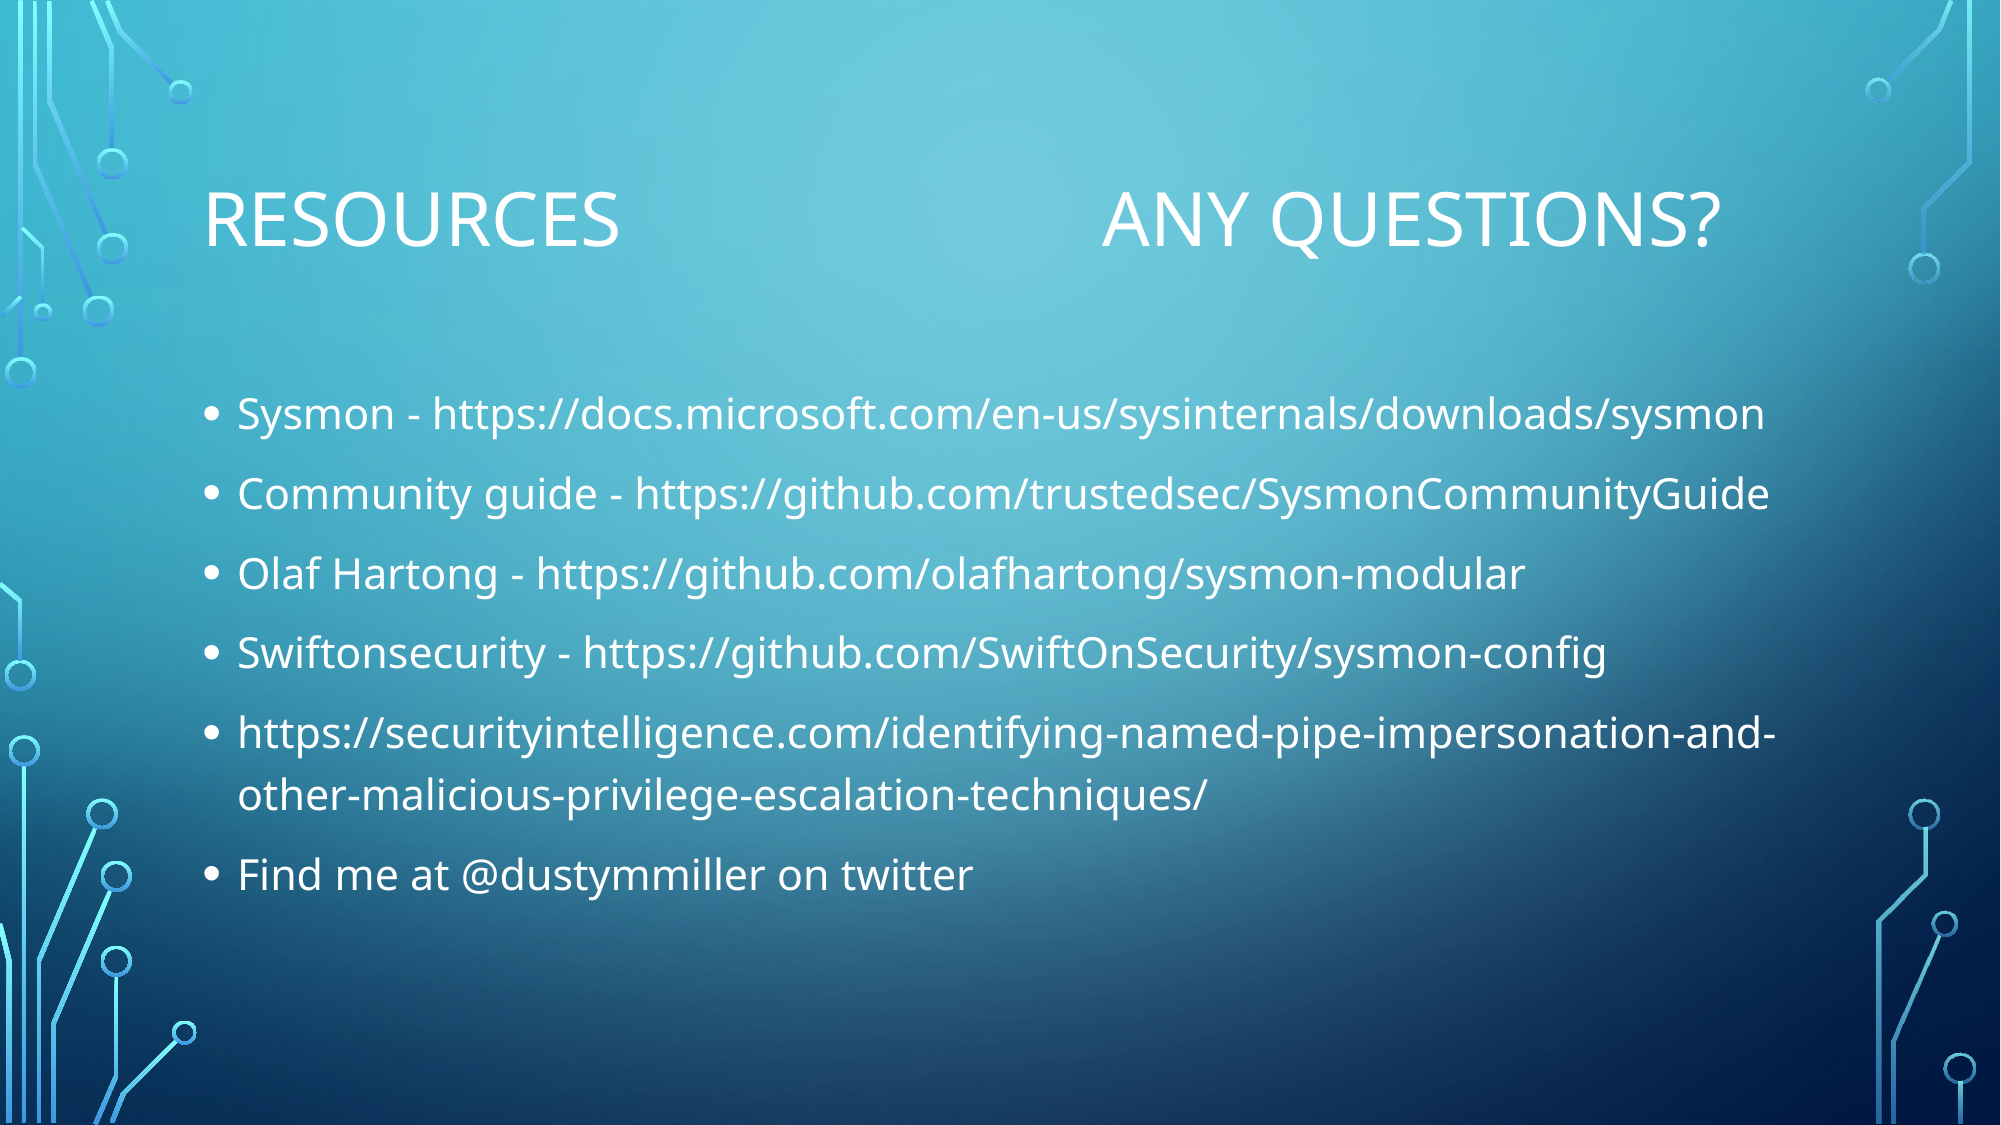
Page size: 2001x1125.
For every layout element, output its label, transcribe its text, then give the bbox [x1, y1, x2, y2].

title Resources Any questions? [187, 101, 1813, 344]
list Sysmon - https://docs.microsoft.com/en-us/sysinternals/downloads/sysmon Community guide - https://github.com/trustedsec/SysmonCommunityGuide Olaf Hartong - https://github.com/olafhartong/sysmon-modular Swiftonsecurity - https://github.com/SwiftOnSecurity/sysmon-config https://securityintelligence.com/identifying-named-pipe-impersonation-and-other-malicious-privilege-escalation-techniques/ Find me at @dustymmiller on twitter [187, 369, 1813, 950]
